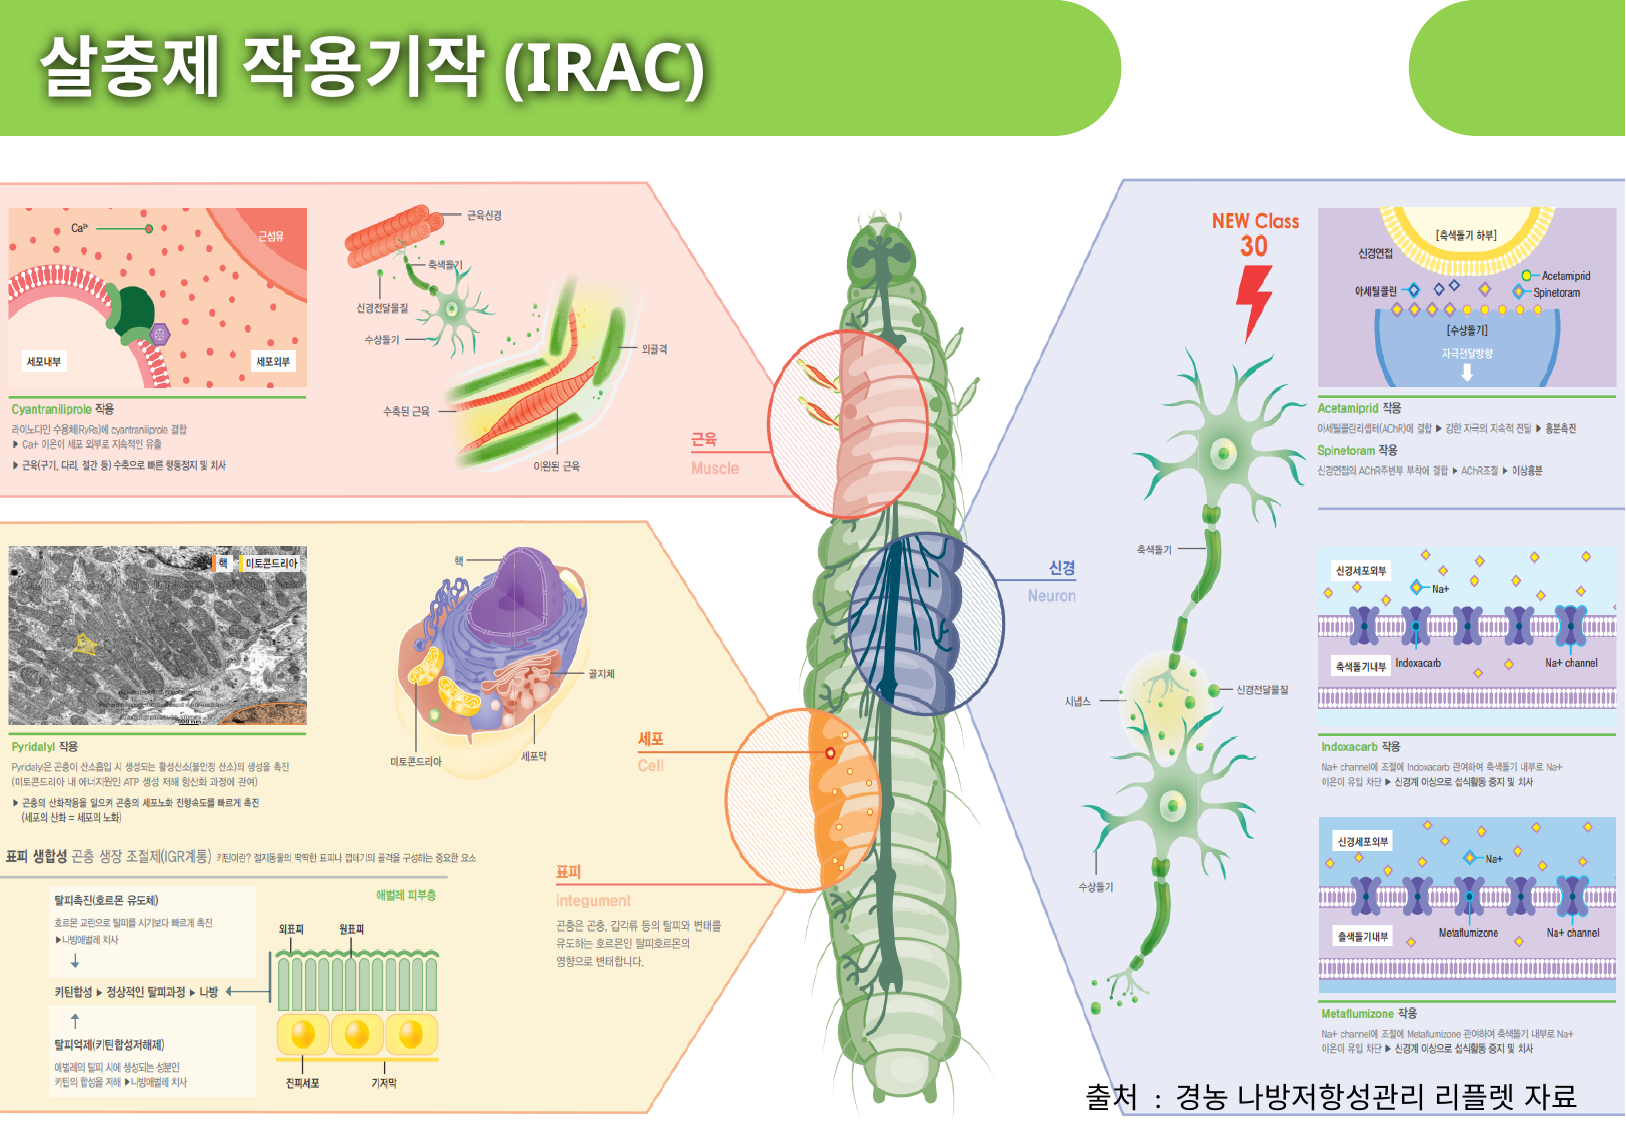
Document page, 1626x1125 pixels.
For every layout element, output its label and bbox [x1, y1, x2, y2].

text_box [0, 177, 1625, 1125]
text_box [0, 0, 1625, 136]
